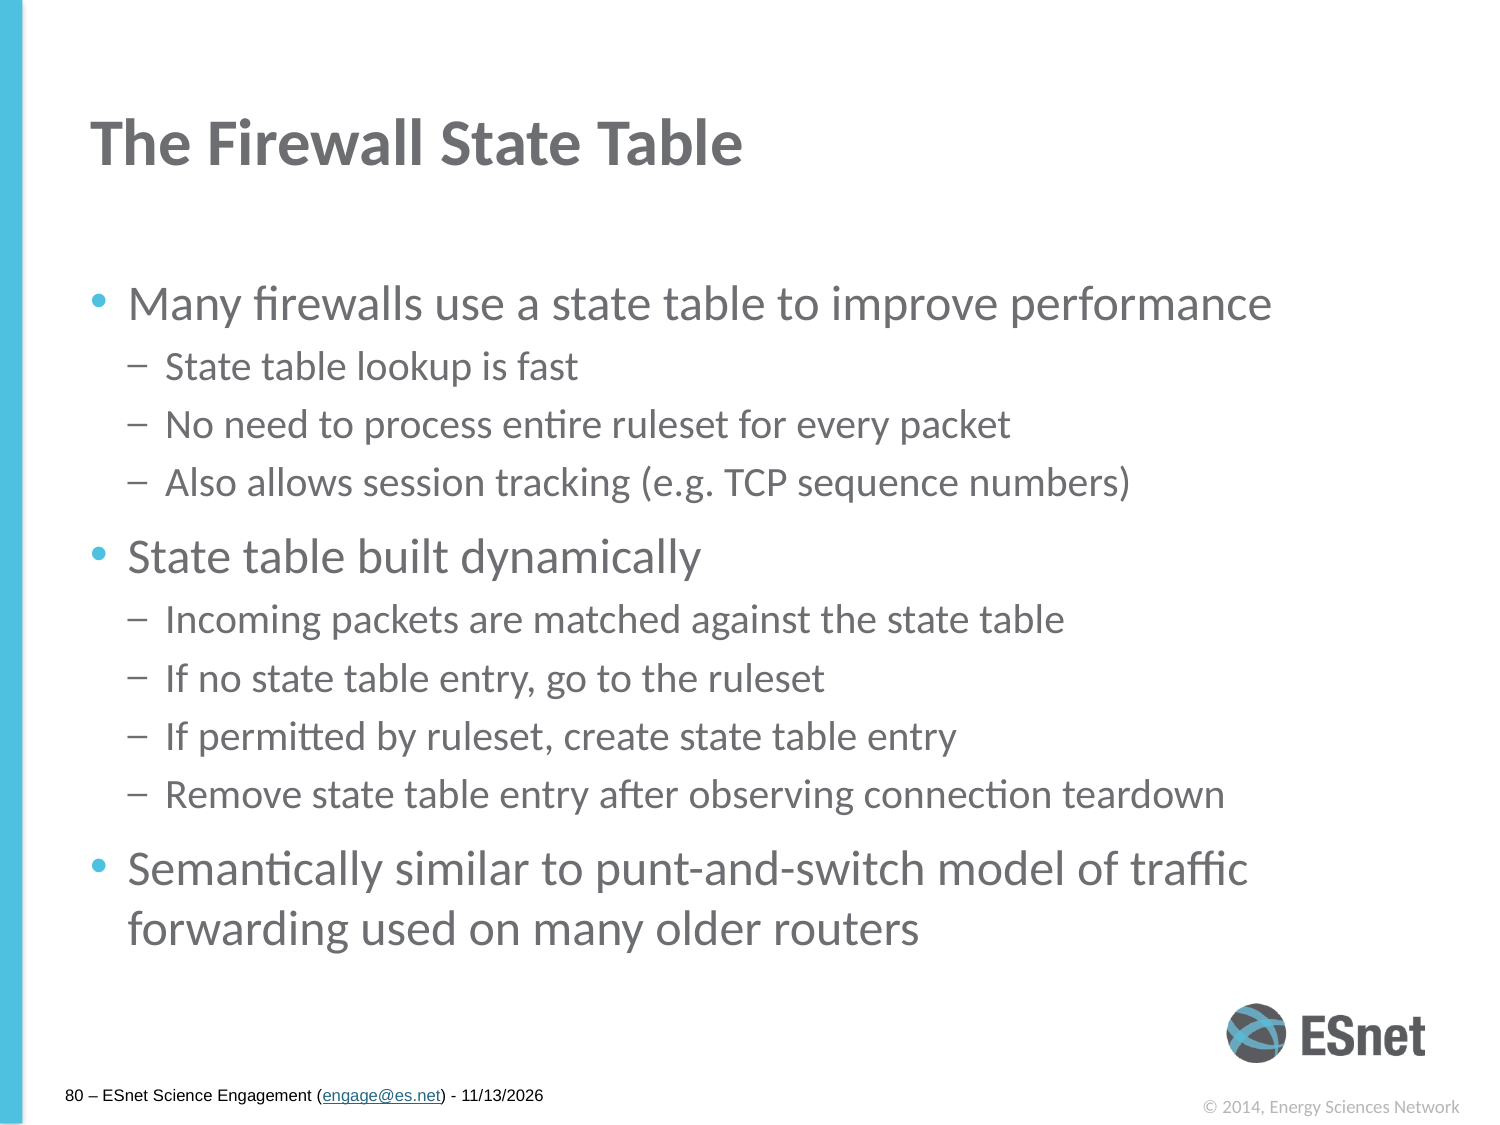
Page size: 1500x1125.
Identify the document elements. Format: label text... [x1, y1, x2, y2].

title The Firewall State Table [75, 45, 1425, 233]
picture [1226, 1003, 1425, 1063]
text_box © 2014, Energy Sciences Network [1187, 1095, 1500, 1125]
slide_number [50, 1080, 582, 1110]
list Many firewalls use a state table to improve performance State table lookup is fast No need to process entire ruleset for every packet Also allows session tracking (e.g. TCP sequence numbers) State table built dynamically Incoming packets are matched against the state table If no state table entry, go to the ruleset If permitted by ruleset, create state table entry Remove state table entry after observing connection teardown Semantically similar to punt-and-switch model of traffic forwarding used on many older routers [75, 262, 1425, 976]
